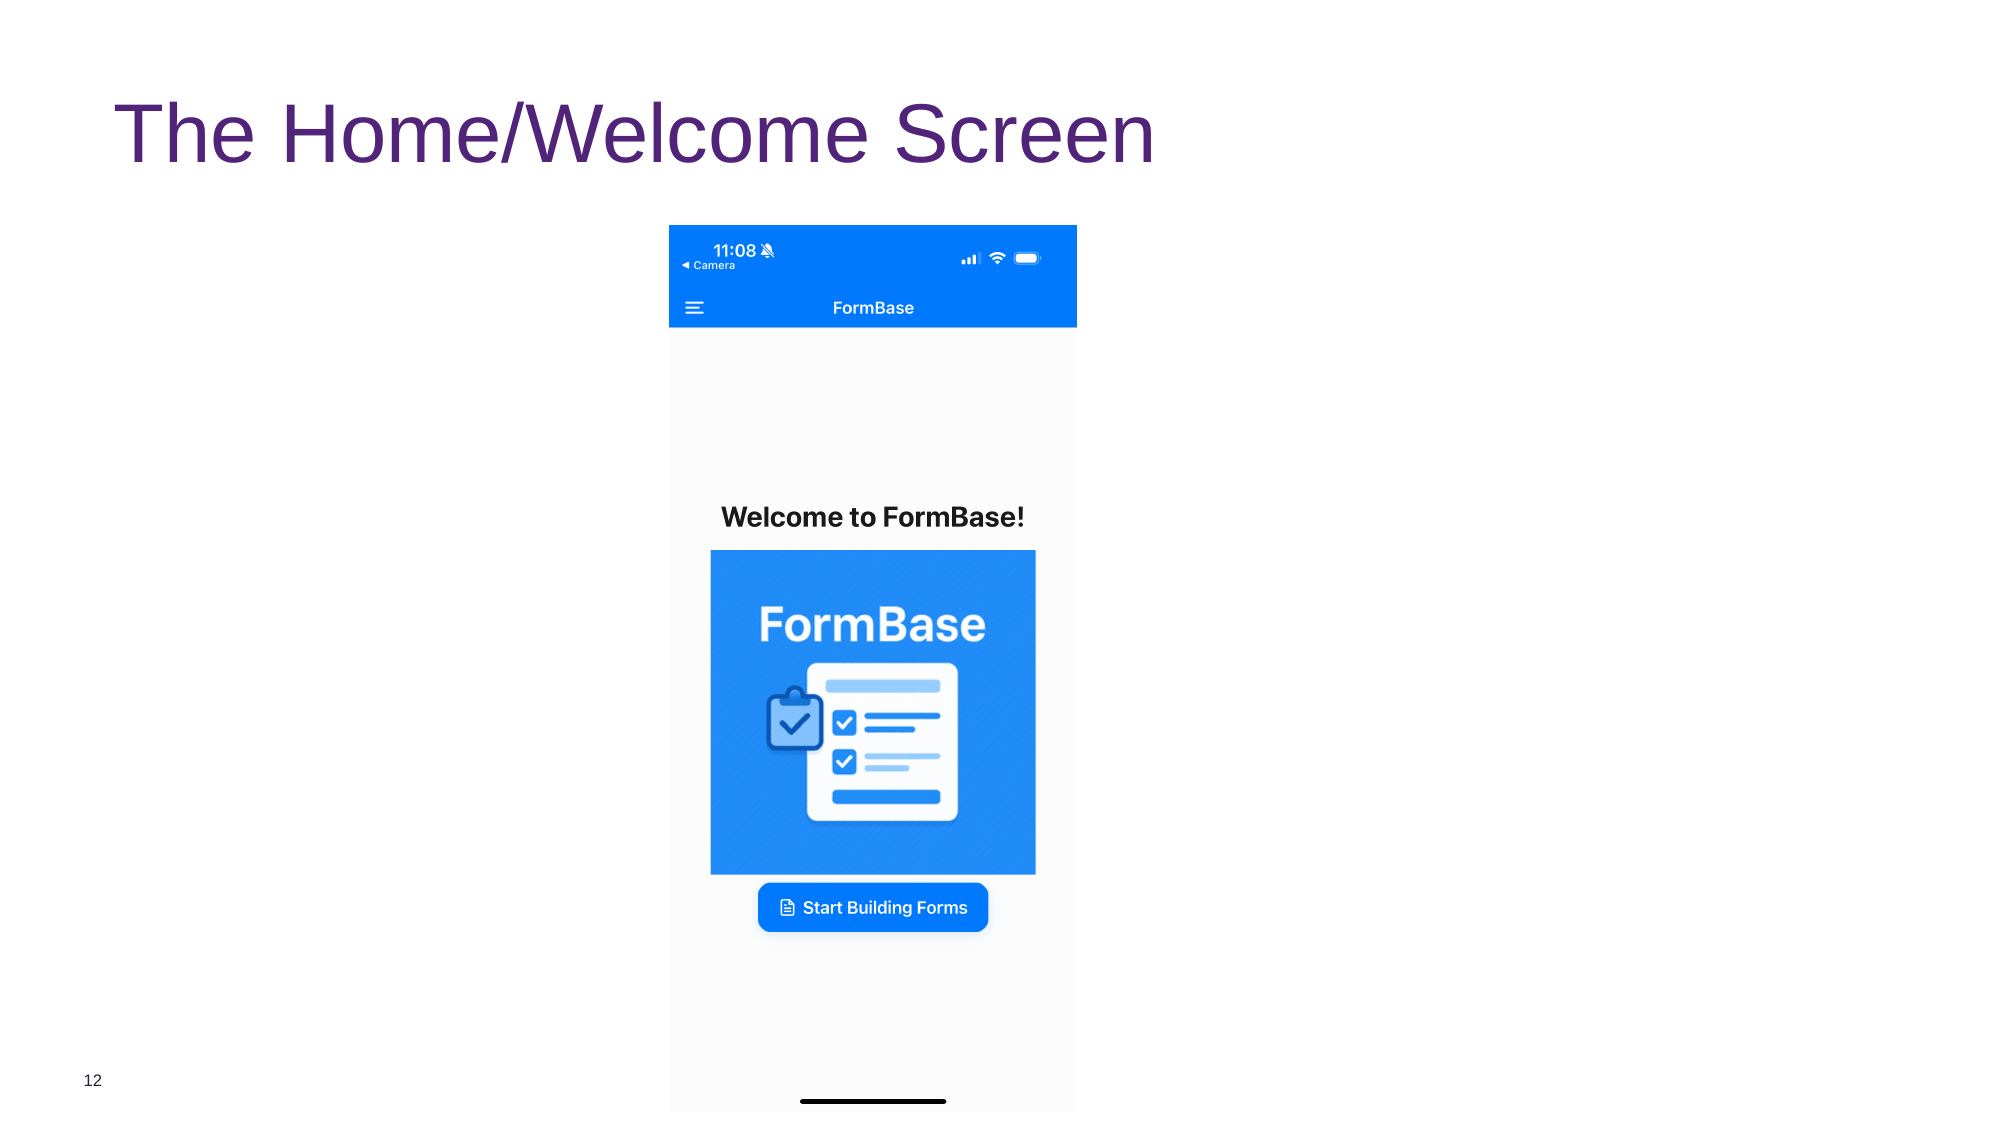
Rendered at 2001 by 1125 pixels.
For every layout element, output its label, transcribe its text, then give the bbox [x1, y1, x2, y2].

picture [669, 225, 1077, 1112]
title The Home/Welcome Screen [114, 90, 1886, 168]
slide_number 12 [55, 1070, 103, 1089]
